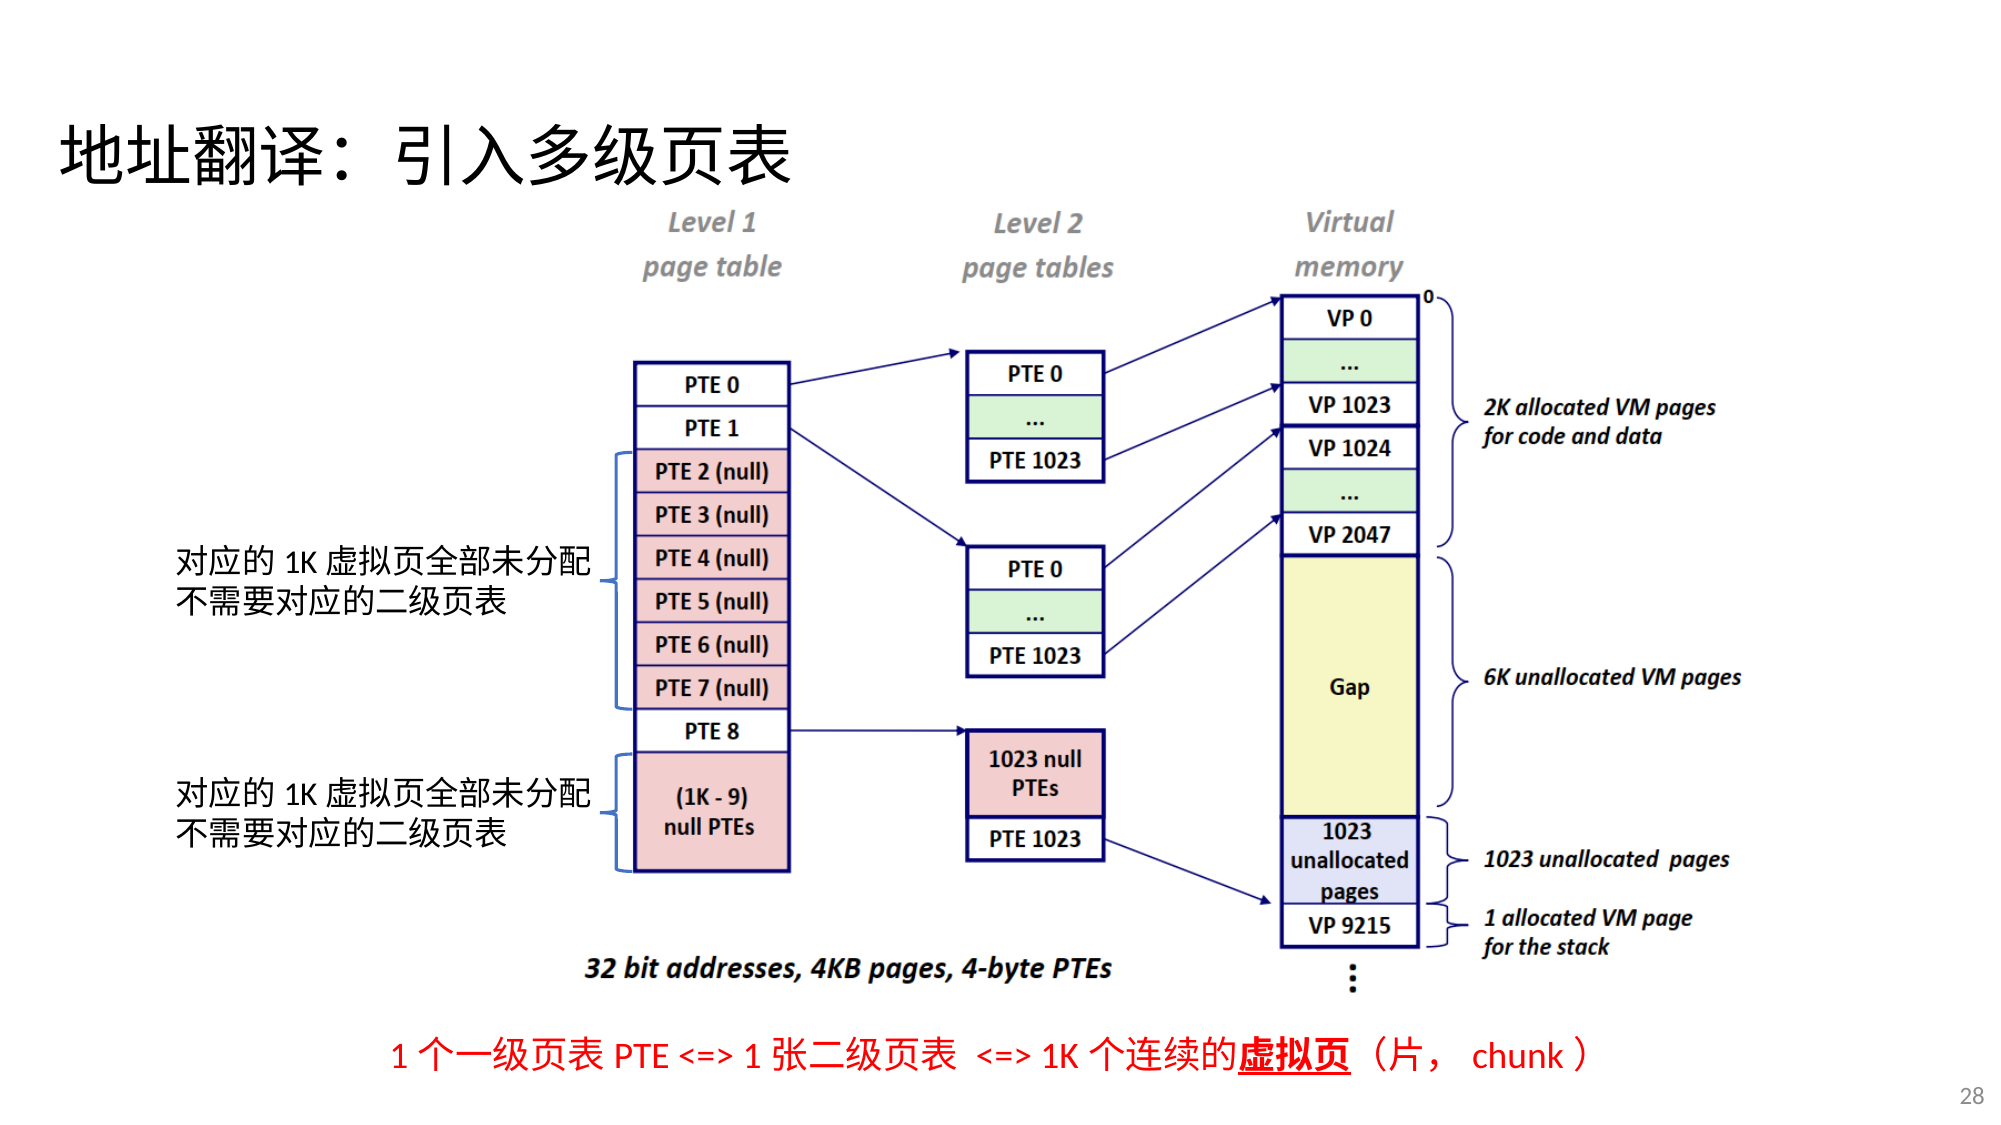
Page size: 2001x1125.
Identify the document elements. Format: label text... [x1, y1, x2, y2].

slide_number 28 [1550, 1065, 2000, 1125]
text_box 1个一级页表PTE <=> 1张二级页表 <=> 1K个连续的虚拟页（片，chunk） [374, 1023, 1626, 1084]
text_box 地址翻译：引入多级页表 [43, 106, 930, 201]
text_box 对应的1K虚拟页全部未分配 不需要对应的二级页表 [161, 532, 562, 628]
picture [562, 191, 1749, 997]
text_box 对应的1K虚拟页全部未分配 不需要对应的二级页表 [161, 764, 562, 860]
